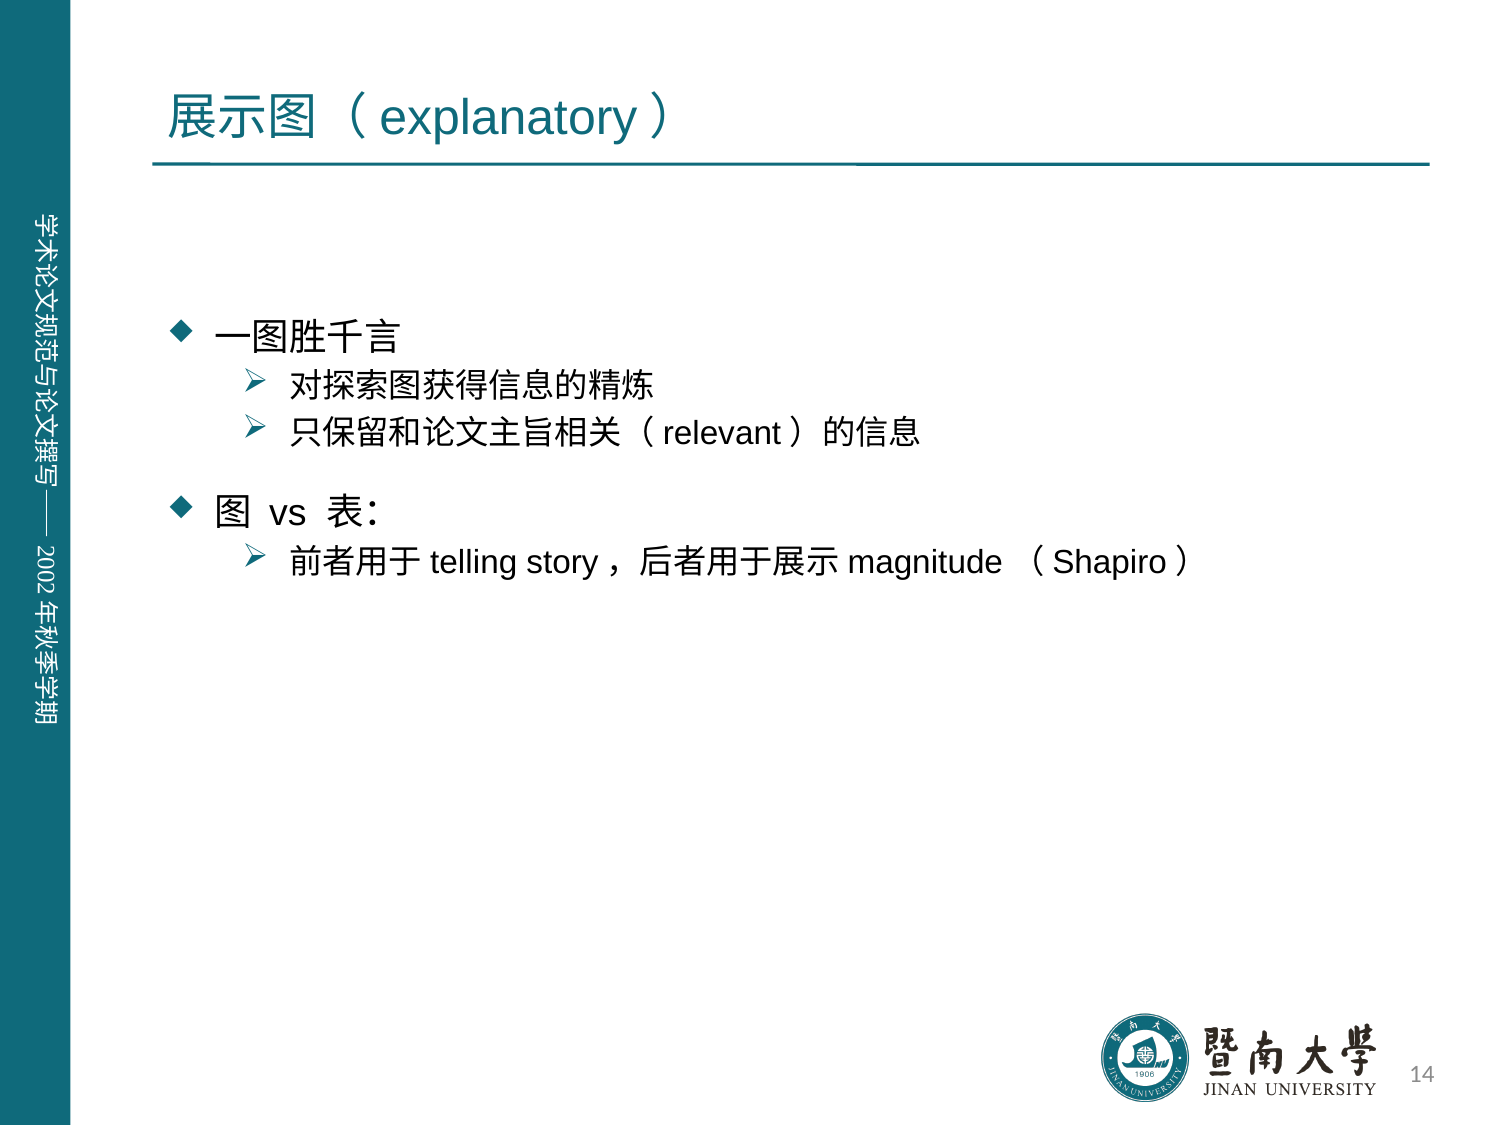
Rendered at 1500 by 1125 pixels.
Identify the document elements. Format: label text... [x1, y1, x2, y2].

picture [1101, 1013, 1376, 1042]
list 一图胜千言 对探索图获得信息的精炼 只保留和论文主旨相关（relevant）的信息 图 vs 表： 前者用于telling story，后者用于展示magnitude（Shapiro） [152, 222, 1430, 997]
slide_number 14 [1099, 1042, 1450, 1103]
title 展示图（explanatory） [152, 0, 1426, 153]
